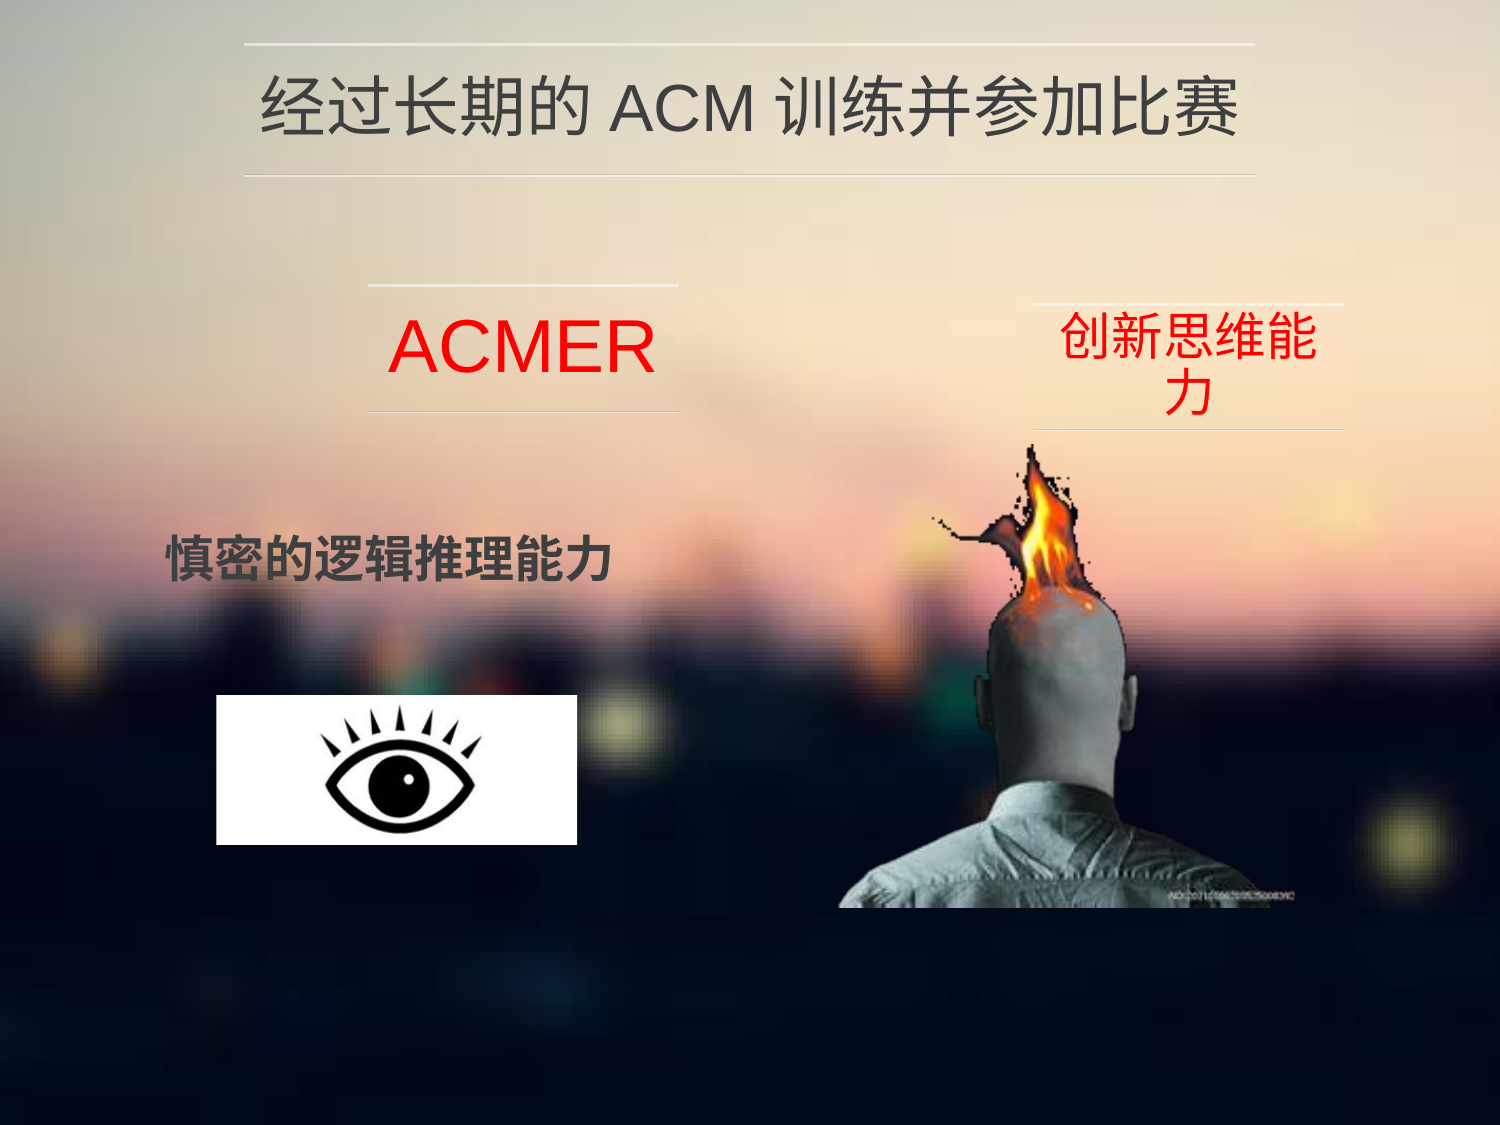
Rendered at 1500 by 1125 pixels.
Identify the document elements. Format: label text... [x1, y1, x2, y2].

text_box 创新思维能力 [1033, 303, 1345, 432]
picture [0, 0, 1500, 1125]
text_box ACMER [367, 284, 680, 413]
text_box 慎密的逻辑推理能力 [149, 520, 645, 605]
title 经过长期的ACM训练并参加比赛 [243, 43, 1257, 177]
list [216, 695, 578, 845]
